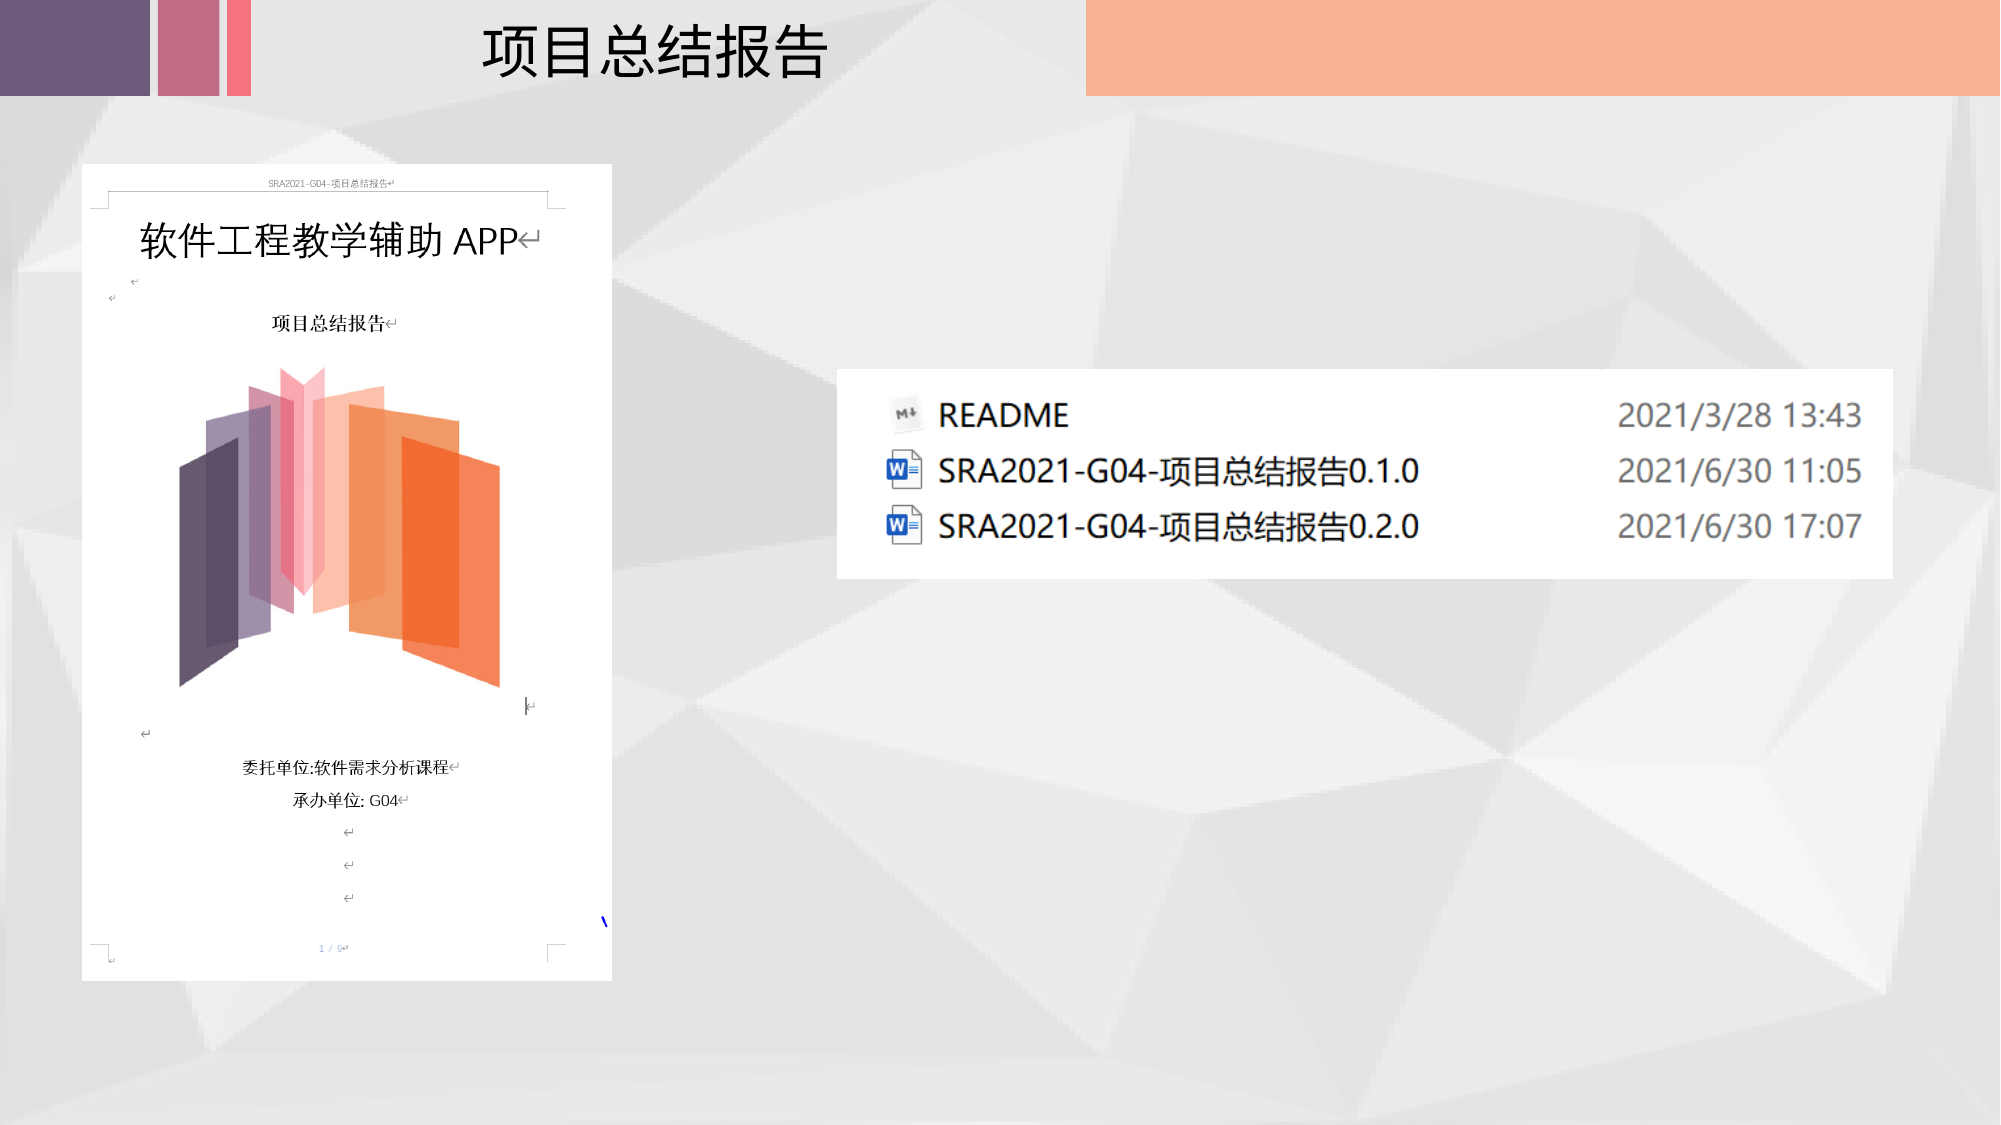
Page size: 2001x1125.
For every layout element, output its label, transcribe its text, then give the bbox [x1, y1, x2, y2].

text_box [0, 0, 150, 96]
text_box [1086, 0, 2000, 96]
text_box [227, 0, 251, 96]
text_box 项目总结报告 [466, 7, 847, 93]
text_box [157, 0, 220, 96]
picture [0, 0, 2001, 1125]
